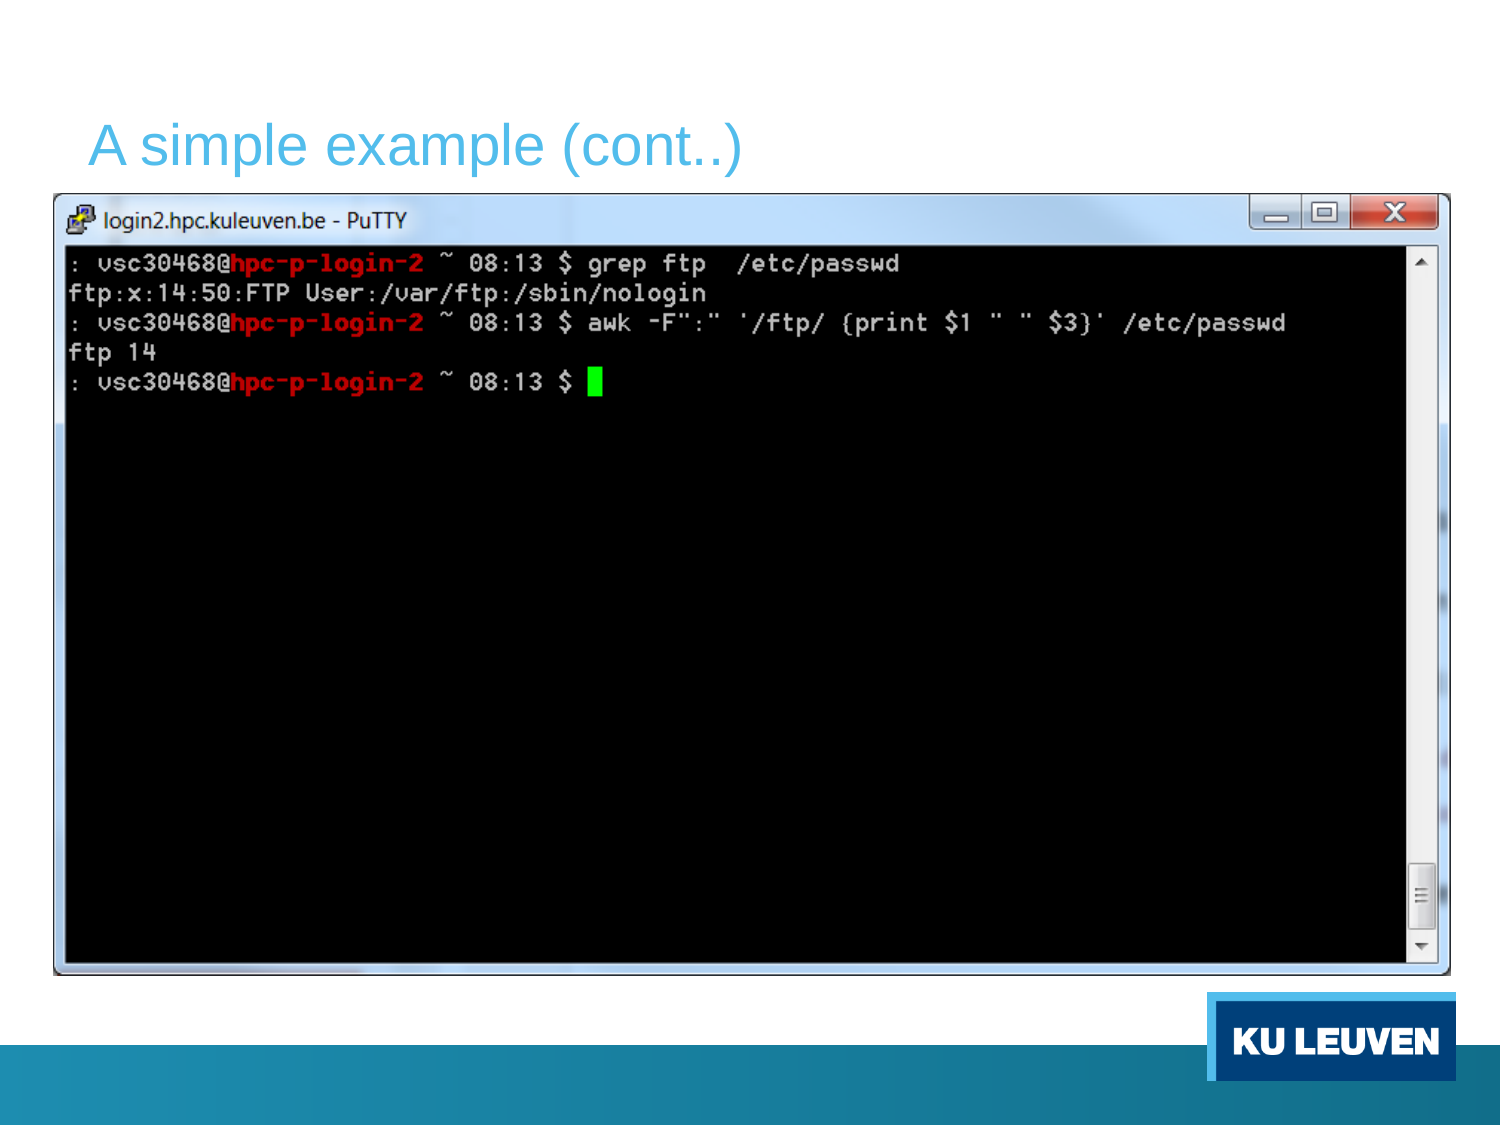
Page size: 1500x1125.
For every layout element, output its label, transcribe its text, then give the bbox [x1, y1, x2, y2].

title A simple example (cont..) [88, 29, 1456, 178]
picture [1207, 992, 1456, 1081]
picture [52, 193, 1451, 977]
